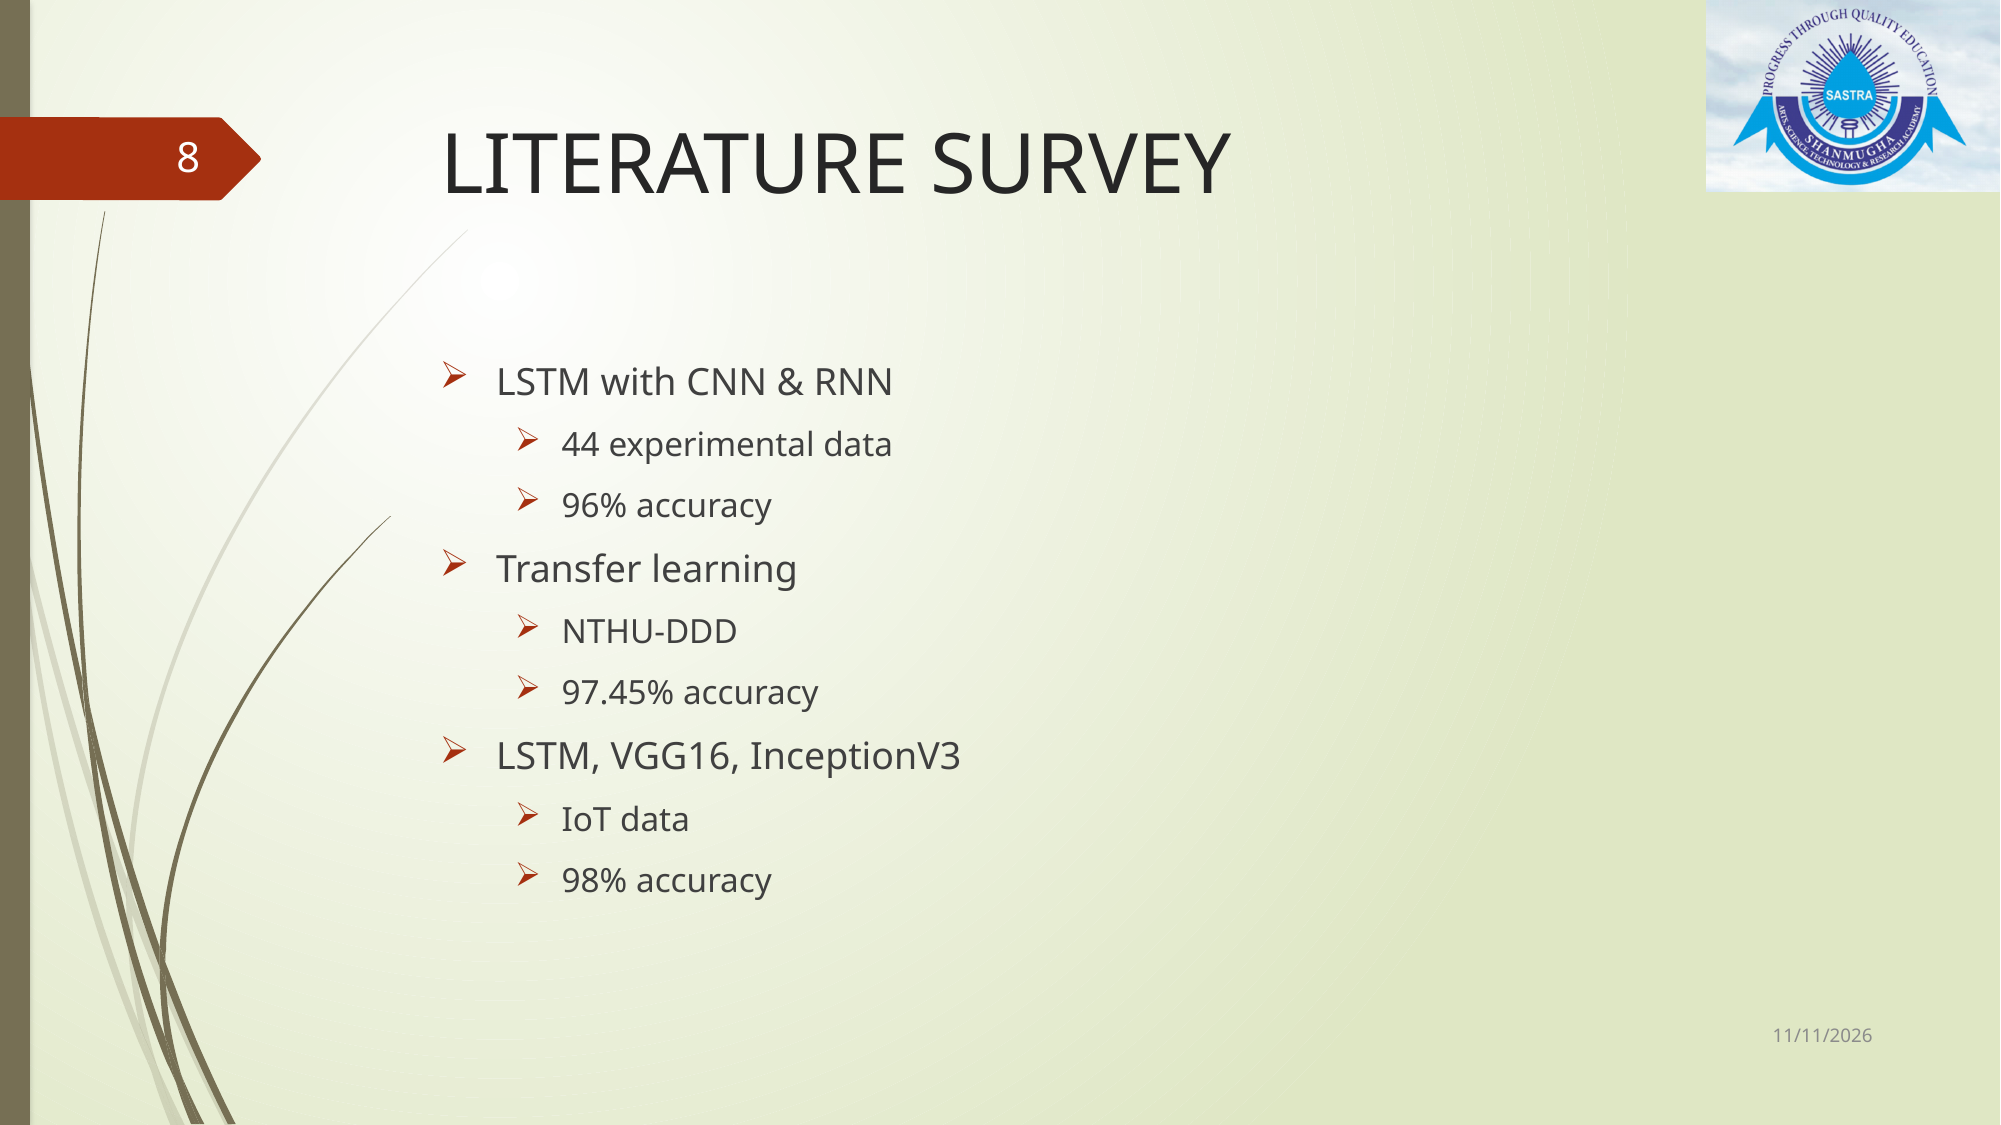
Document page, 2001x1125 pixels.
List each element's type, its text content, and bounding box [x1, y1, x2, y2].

picture [1705, 0, 2000, 192]
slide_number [1699, 1005, 1888, 1067]
slide_number 8 [87, 129, 216, 190]
list LSTM with CNN & RNN 44 experimental data 96% accuracy Transfer learning NTHU-DDD 97.45% accuracy LSTM, VGG16, InceptionV3 IoT data 98% accuracy [424, 350, 1888, 970]
title LITERATURE SURVEY [425, 102, 1888, 313]
